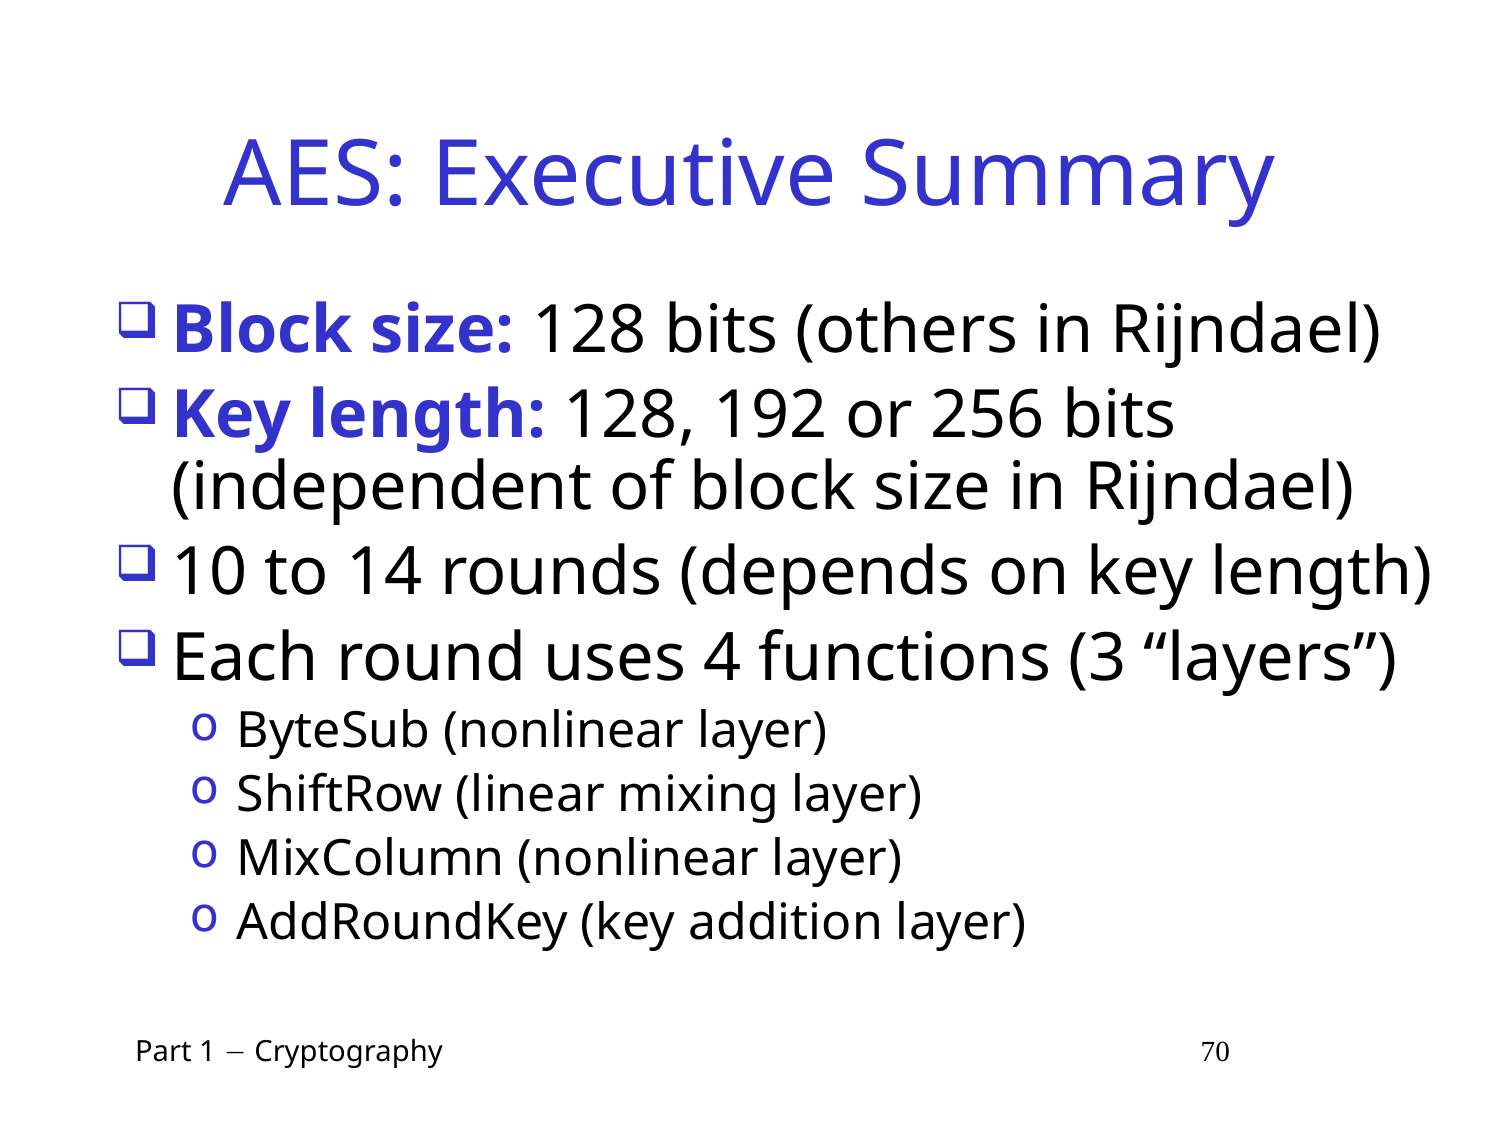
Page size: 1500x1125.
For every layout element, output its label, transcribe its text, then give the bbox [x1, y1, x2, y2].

footer Part 1  Cryptography 70 [112, 1024, 1401, 1101]
list Block size: 128 bits (others in Rijndael) Key length: 128, 192 or 256 bits (independent of block size in Rijndael) 10 to 14 rounds (depends on key length) Each round uses 4 functions (3 “layers”) ByteSub (nonlinear layer) ShiftRow (linear mixing layer) MixColumn (nonlinear layer) AddRoundKey (key addition layer) [99, 287, 1451, 988]
title AES: Executive Summary [112, 74, 1388, 263]
